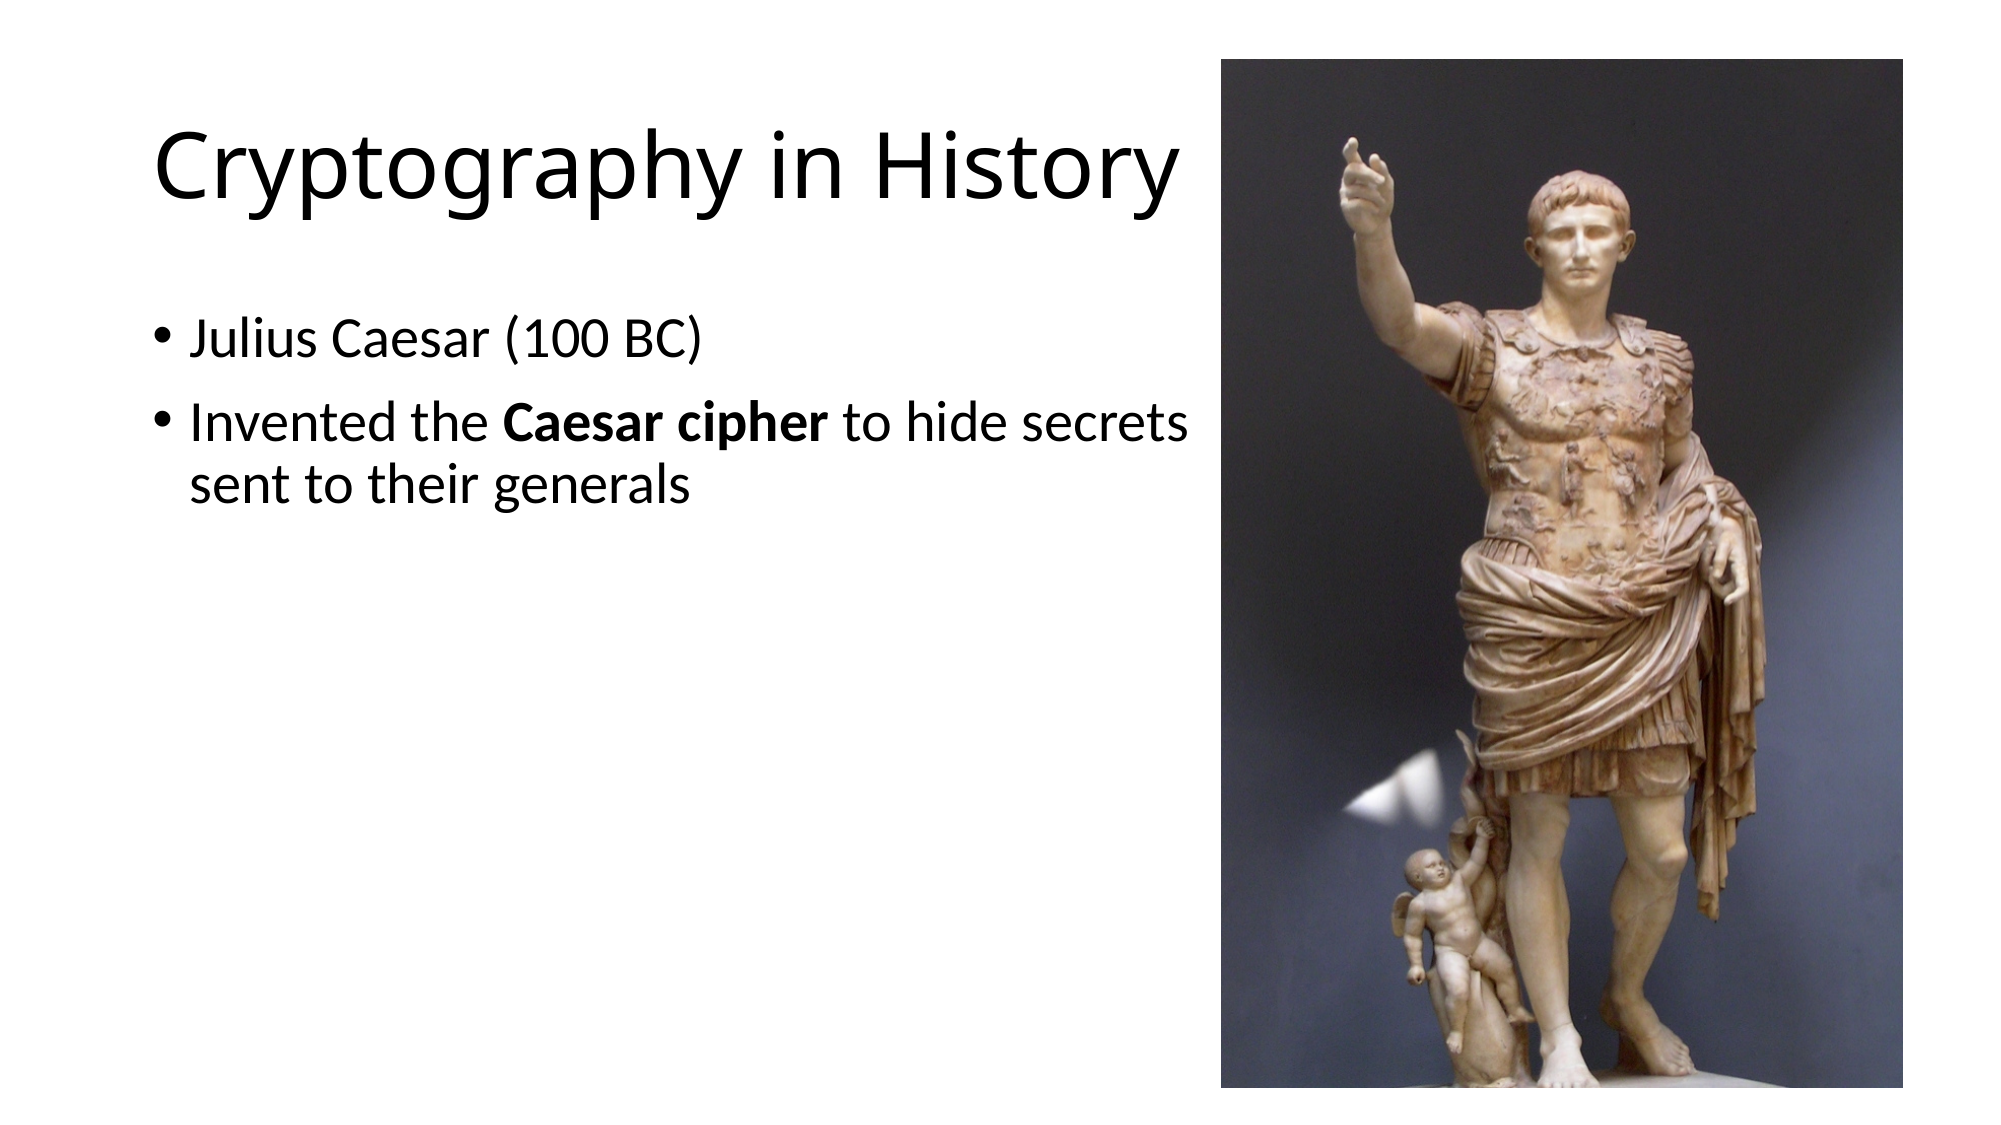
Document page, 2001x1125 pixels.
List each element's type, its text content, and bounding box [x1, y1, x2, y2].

title Cryptography in History [137, 59, 1221, 278]
list Julius Caesar (100 BC) Invented the Caesar cipher to hide secrets sent to their generals [137, 299, 1205, 1014]
picture [1221, 59, 1903, 1089]
